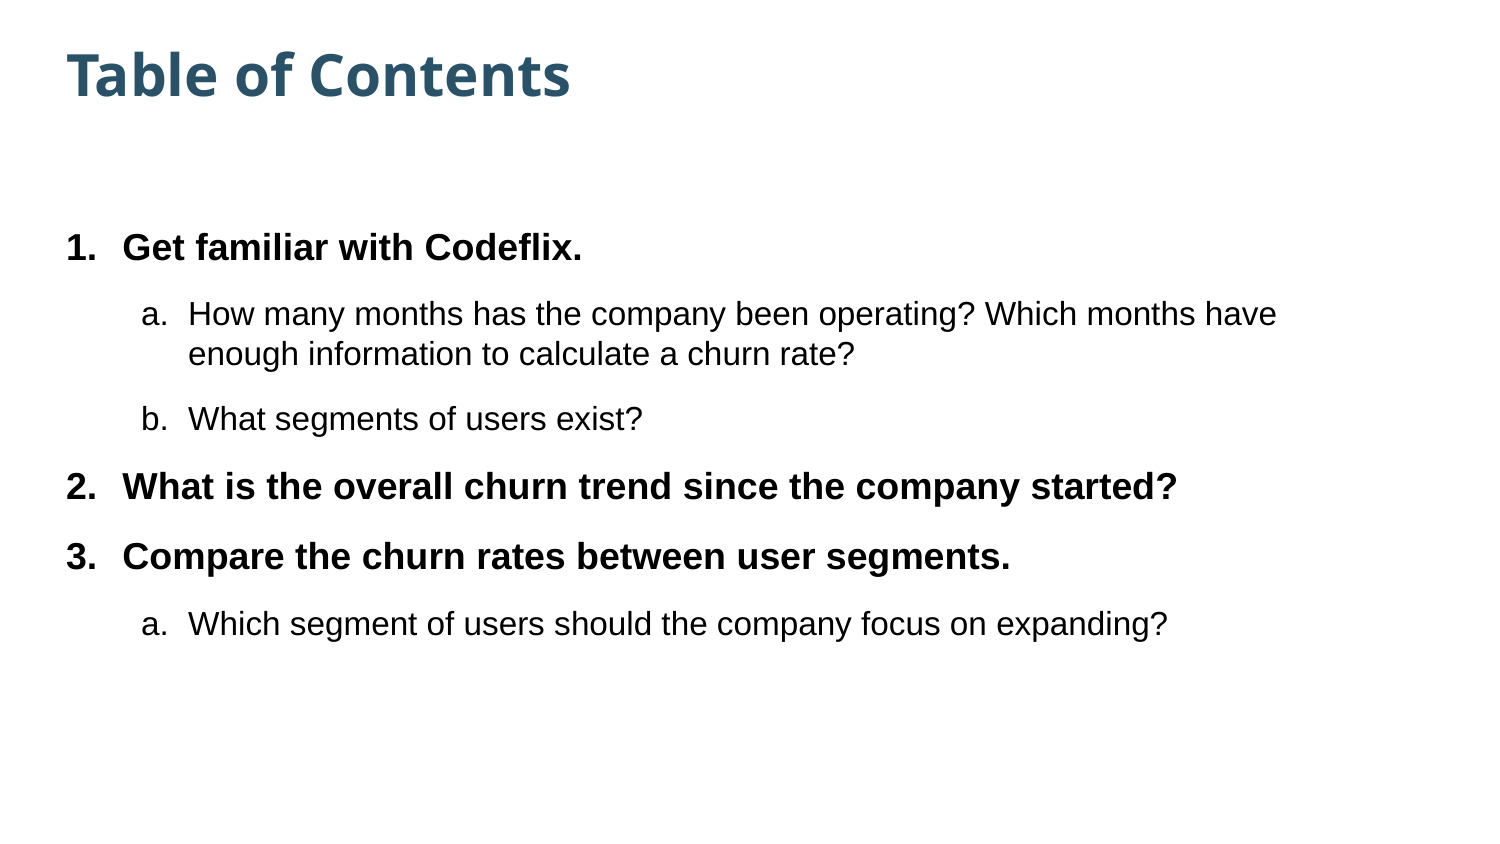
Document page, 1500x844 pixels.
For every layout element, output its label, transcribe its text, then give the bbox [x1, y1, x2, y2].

title Table of Contents [51, 23, 1449, 117]
text_box Get familiar with Codeflix. How many months has the company been operating? Which months have enough information to calculate a churn rate? What segments of users exist? What is the overall churn trend since the company started? Compare the churn rates between user segments. Which segment of users should the company focus on expanding? [51, 207, 1374, 742]
